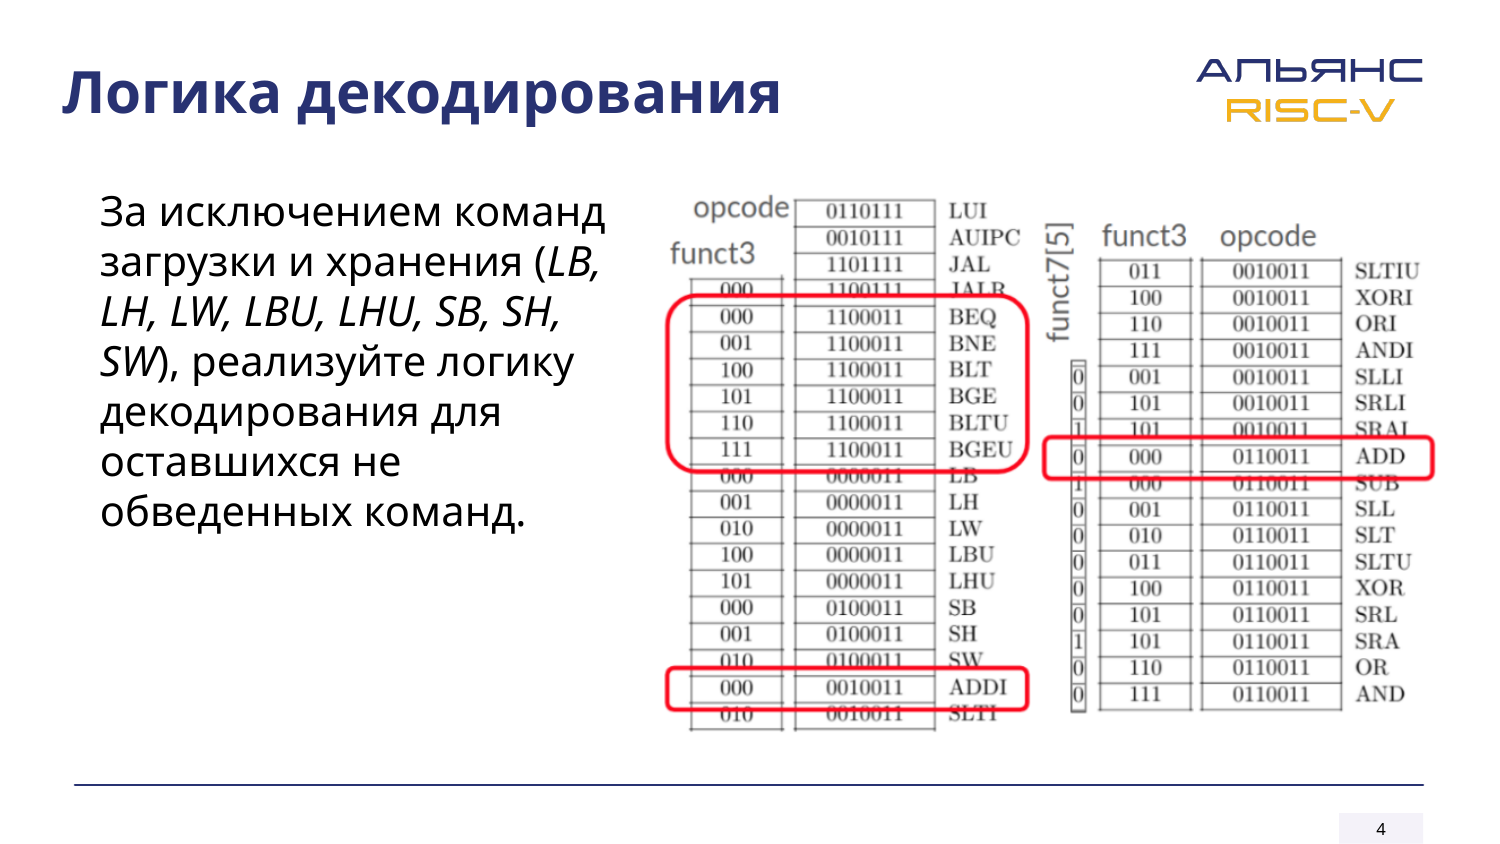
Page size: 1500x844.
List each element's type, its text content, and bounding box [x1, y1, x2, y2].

picture [643, 177, 1454, 735]
title Логика декодирования [47, 40, 1192, 93]
text_box За исключением команд загрузки и хранения (LB, LH, LW, LBU, LHU, SB, SH, SW), реализуйте логику декодирования для оставшихся не обведенных команд. [85, 177, 641, 543]
picture [1196, 59, 1423, 122]
